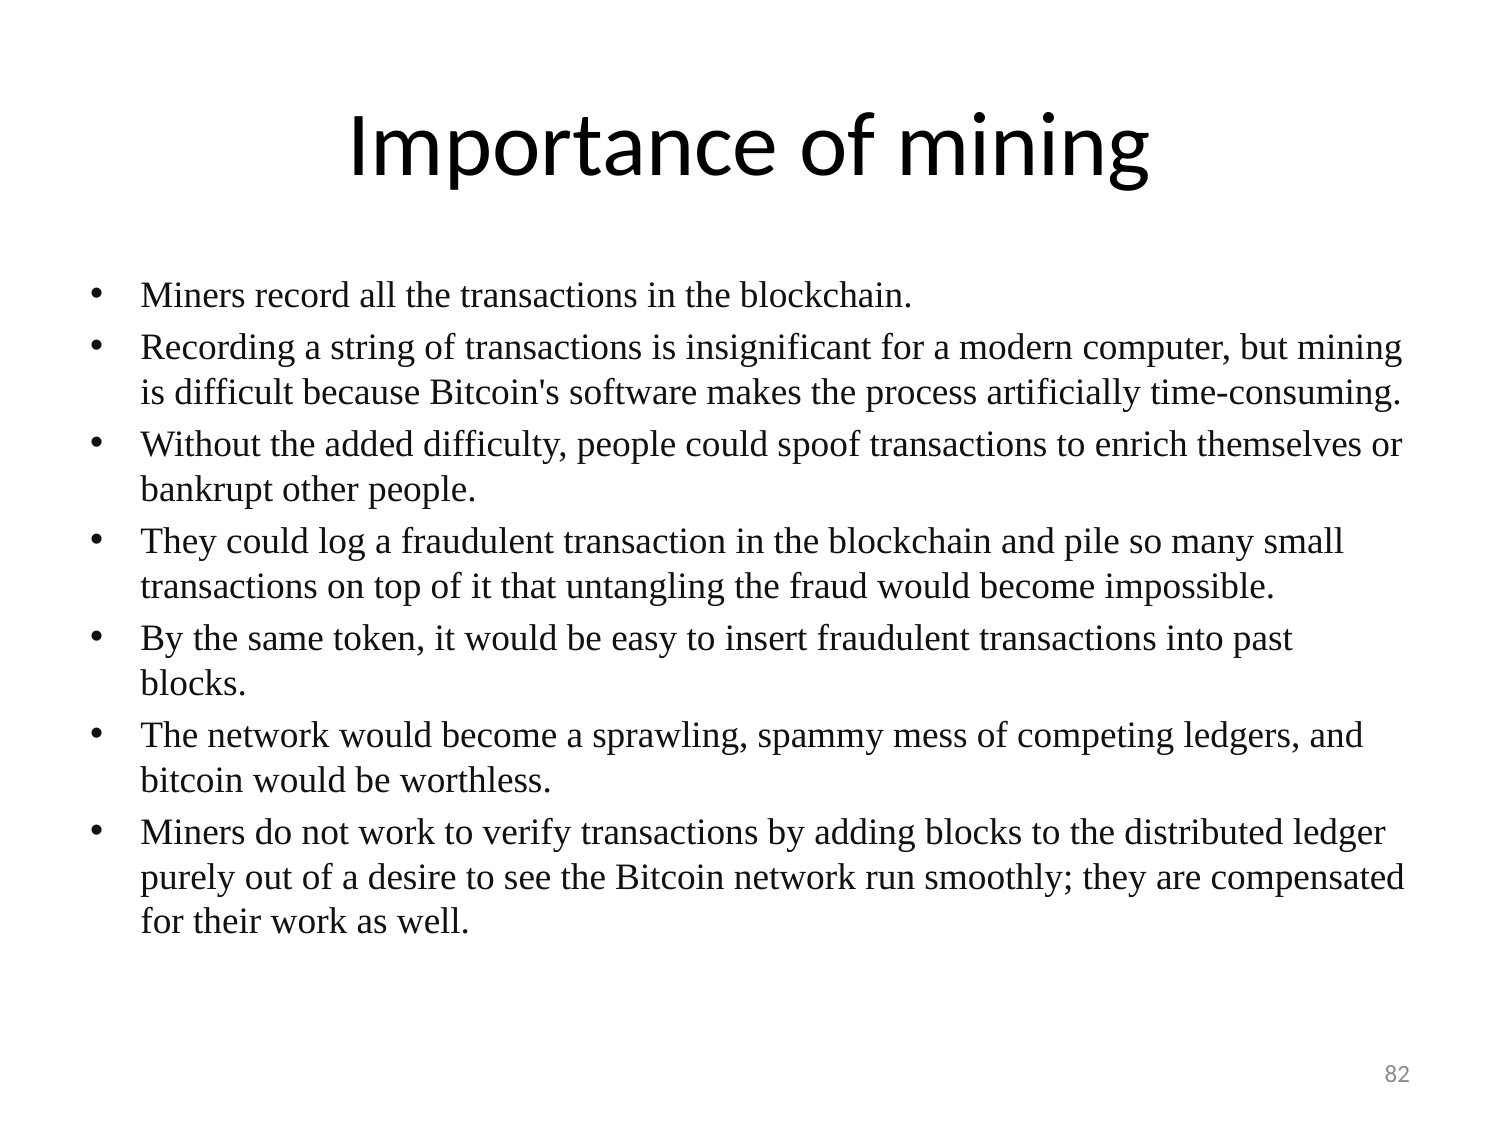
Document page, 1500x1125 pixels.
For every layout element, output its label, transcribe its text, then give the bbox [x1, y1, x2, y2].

list Miners record all the transactions in the blockchain. Recording a string of transactions is insignificant for a modern computer, but mining is difficult because Bitcoin's software makes the process artificially time-consuming. Without the added difficulty, people could spoof transactions to enrich themselves or bankrupt other people. They could log a fraudulent transaction in the blockchain and pile so many small transactions on top of it that untangling the fraud would become impossible. By the same token, it would be easy to insert fraudulent transactions into past blocks. The network would become a sprawling, spammy mess of competing ledgers, and bitcoin would be worthless. Miners do not work to verify transactions by adding blocks to the distributed ledger purely out of a desire to see the Bitcoin network run smoothly; they are compensated for their work as well. [75, 262, 1425, 1005]
slide_number 82 [1074, 1042, 1425, 1103]
title Importance of mining [75, 45, 1425, 233]
